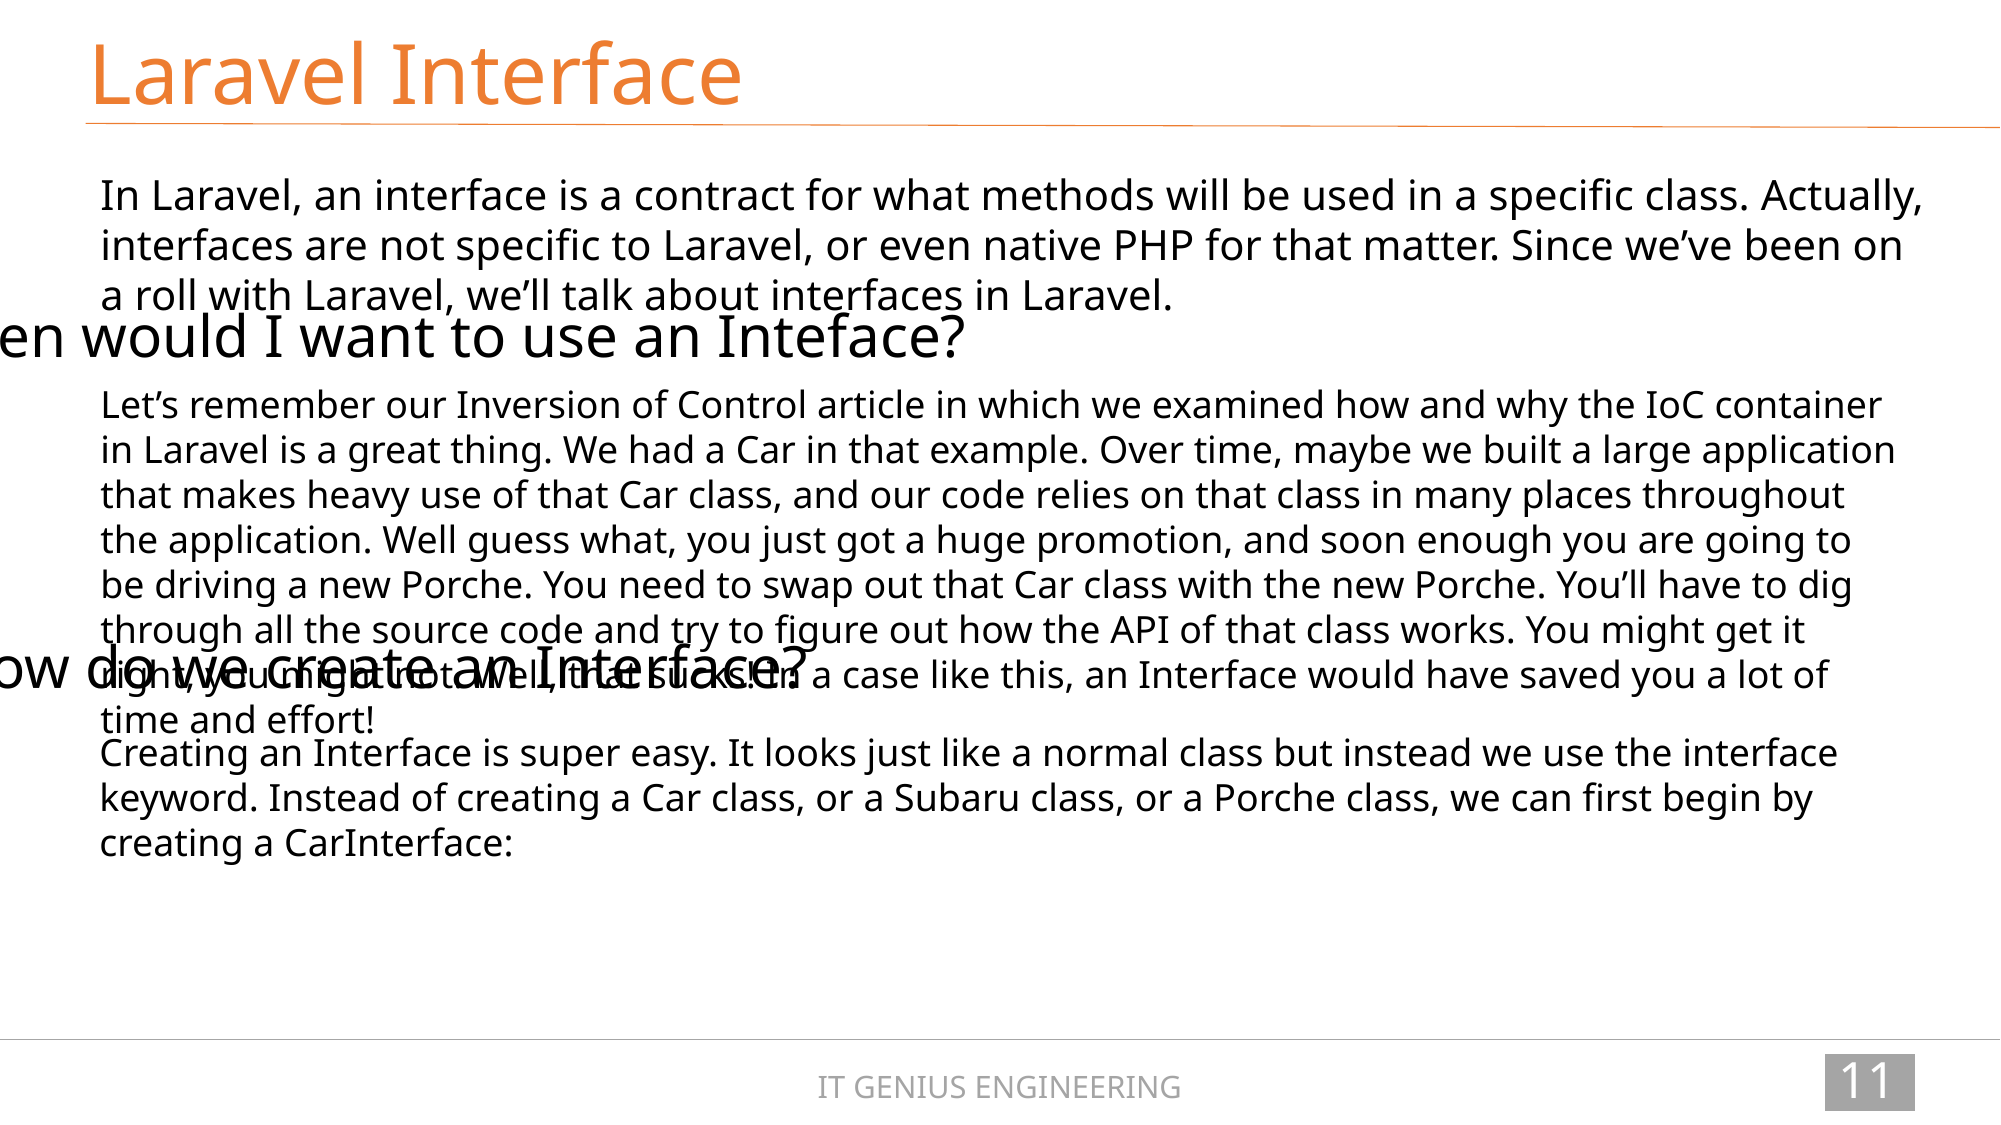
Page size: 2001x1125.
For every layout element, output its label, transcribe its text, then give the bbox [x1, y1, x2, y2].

text_box How do we create an Interface? [0, 622, 823, 708]
text_box Creating an Interface is super easy. It looks just like a normal class but instead we use the interface keyword. Instead of creating a Car class, or a Subaru class, or a Porche class, we can first begin by creating a CarInterface: [84, 721, 1928, 872]
text_box Let’s remember our Inversion of Control article in which we examined how and why the IoC container in Laravel is a great thing. We had a Car in that example. Over time, maybe we built a large application that makes heavy use of that Car class, and our code relies on that class in many places throughout the application. Well guess what, you just got a huge promotion, and soon enough you are going to be driving a new Porche. You need to swap out that Car class with the new Porche. You’ll have to dig through all the source code and try to figure out how the API of that class works. You might get it right, you might not. Well, that sucks! In a case like this, an Interface would have saved you a lot of time and effort! [85, 373, 1917, 721]
text_box When would I want to use an Inteface? [0, 292, 981, 377]
slide_number 113 [1822, 1051, 1918, 1114]
text_box In Laravel, an interface is a contract for what methods will be used in a specific class. Actually, interfaces are not specific to Laravel, or even native PHP for that matter. Since we’ve been on a roll with Laravel, we’ll talk about interfaces in Laravel. [85, 161, 1943, 326]
subtitle Laravel Interface [73, 25, 936, 137]
text_box IT GENIUS ENGINEERING [576, 1064, 1424, 1113]
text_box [85, 123, 2000, 128]
